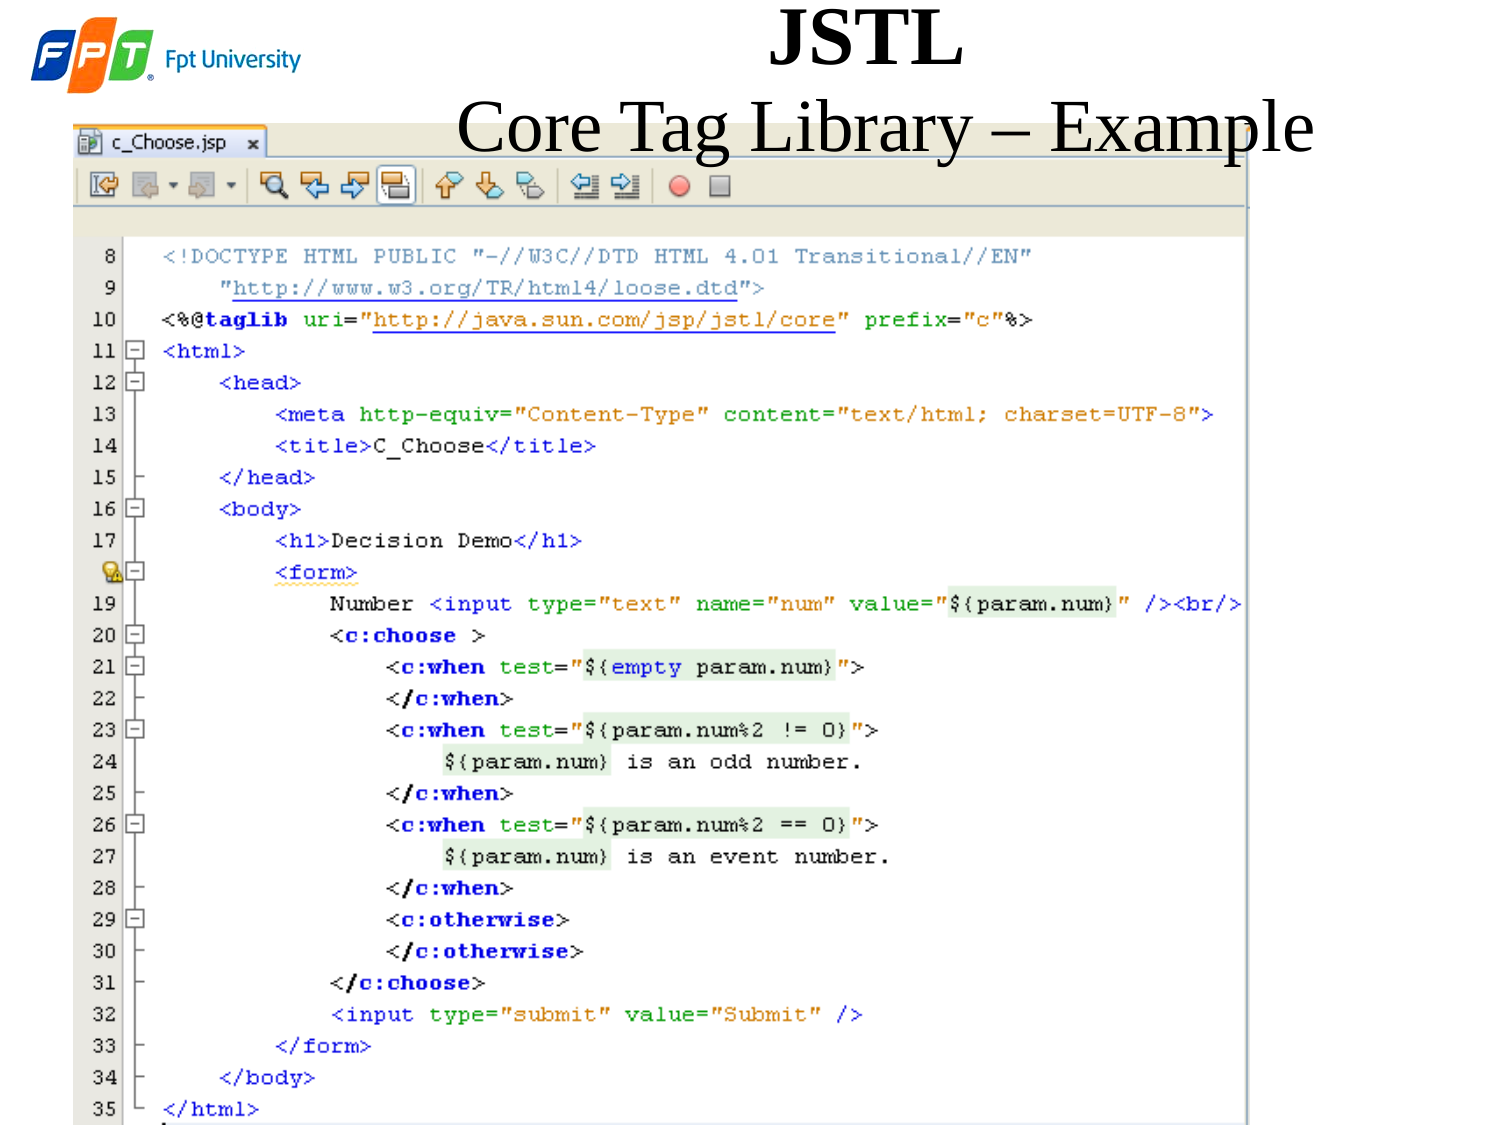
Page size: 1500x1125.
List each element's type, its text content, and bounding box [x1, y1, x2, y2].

title JSTL Core Tag Library – Example [249, 0, 1500, 170]
picture [73, 123, 1250, 1125]
picture [0, 0, 249, 122]
